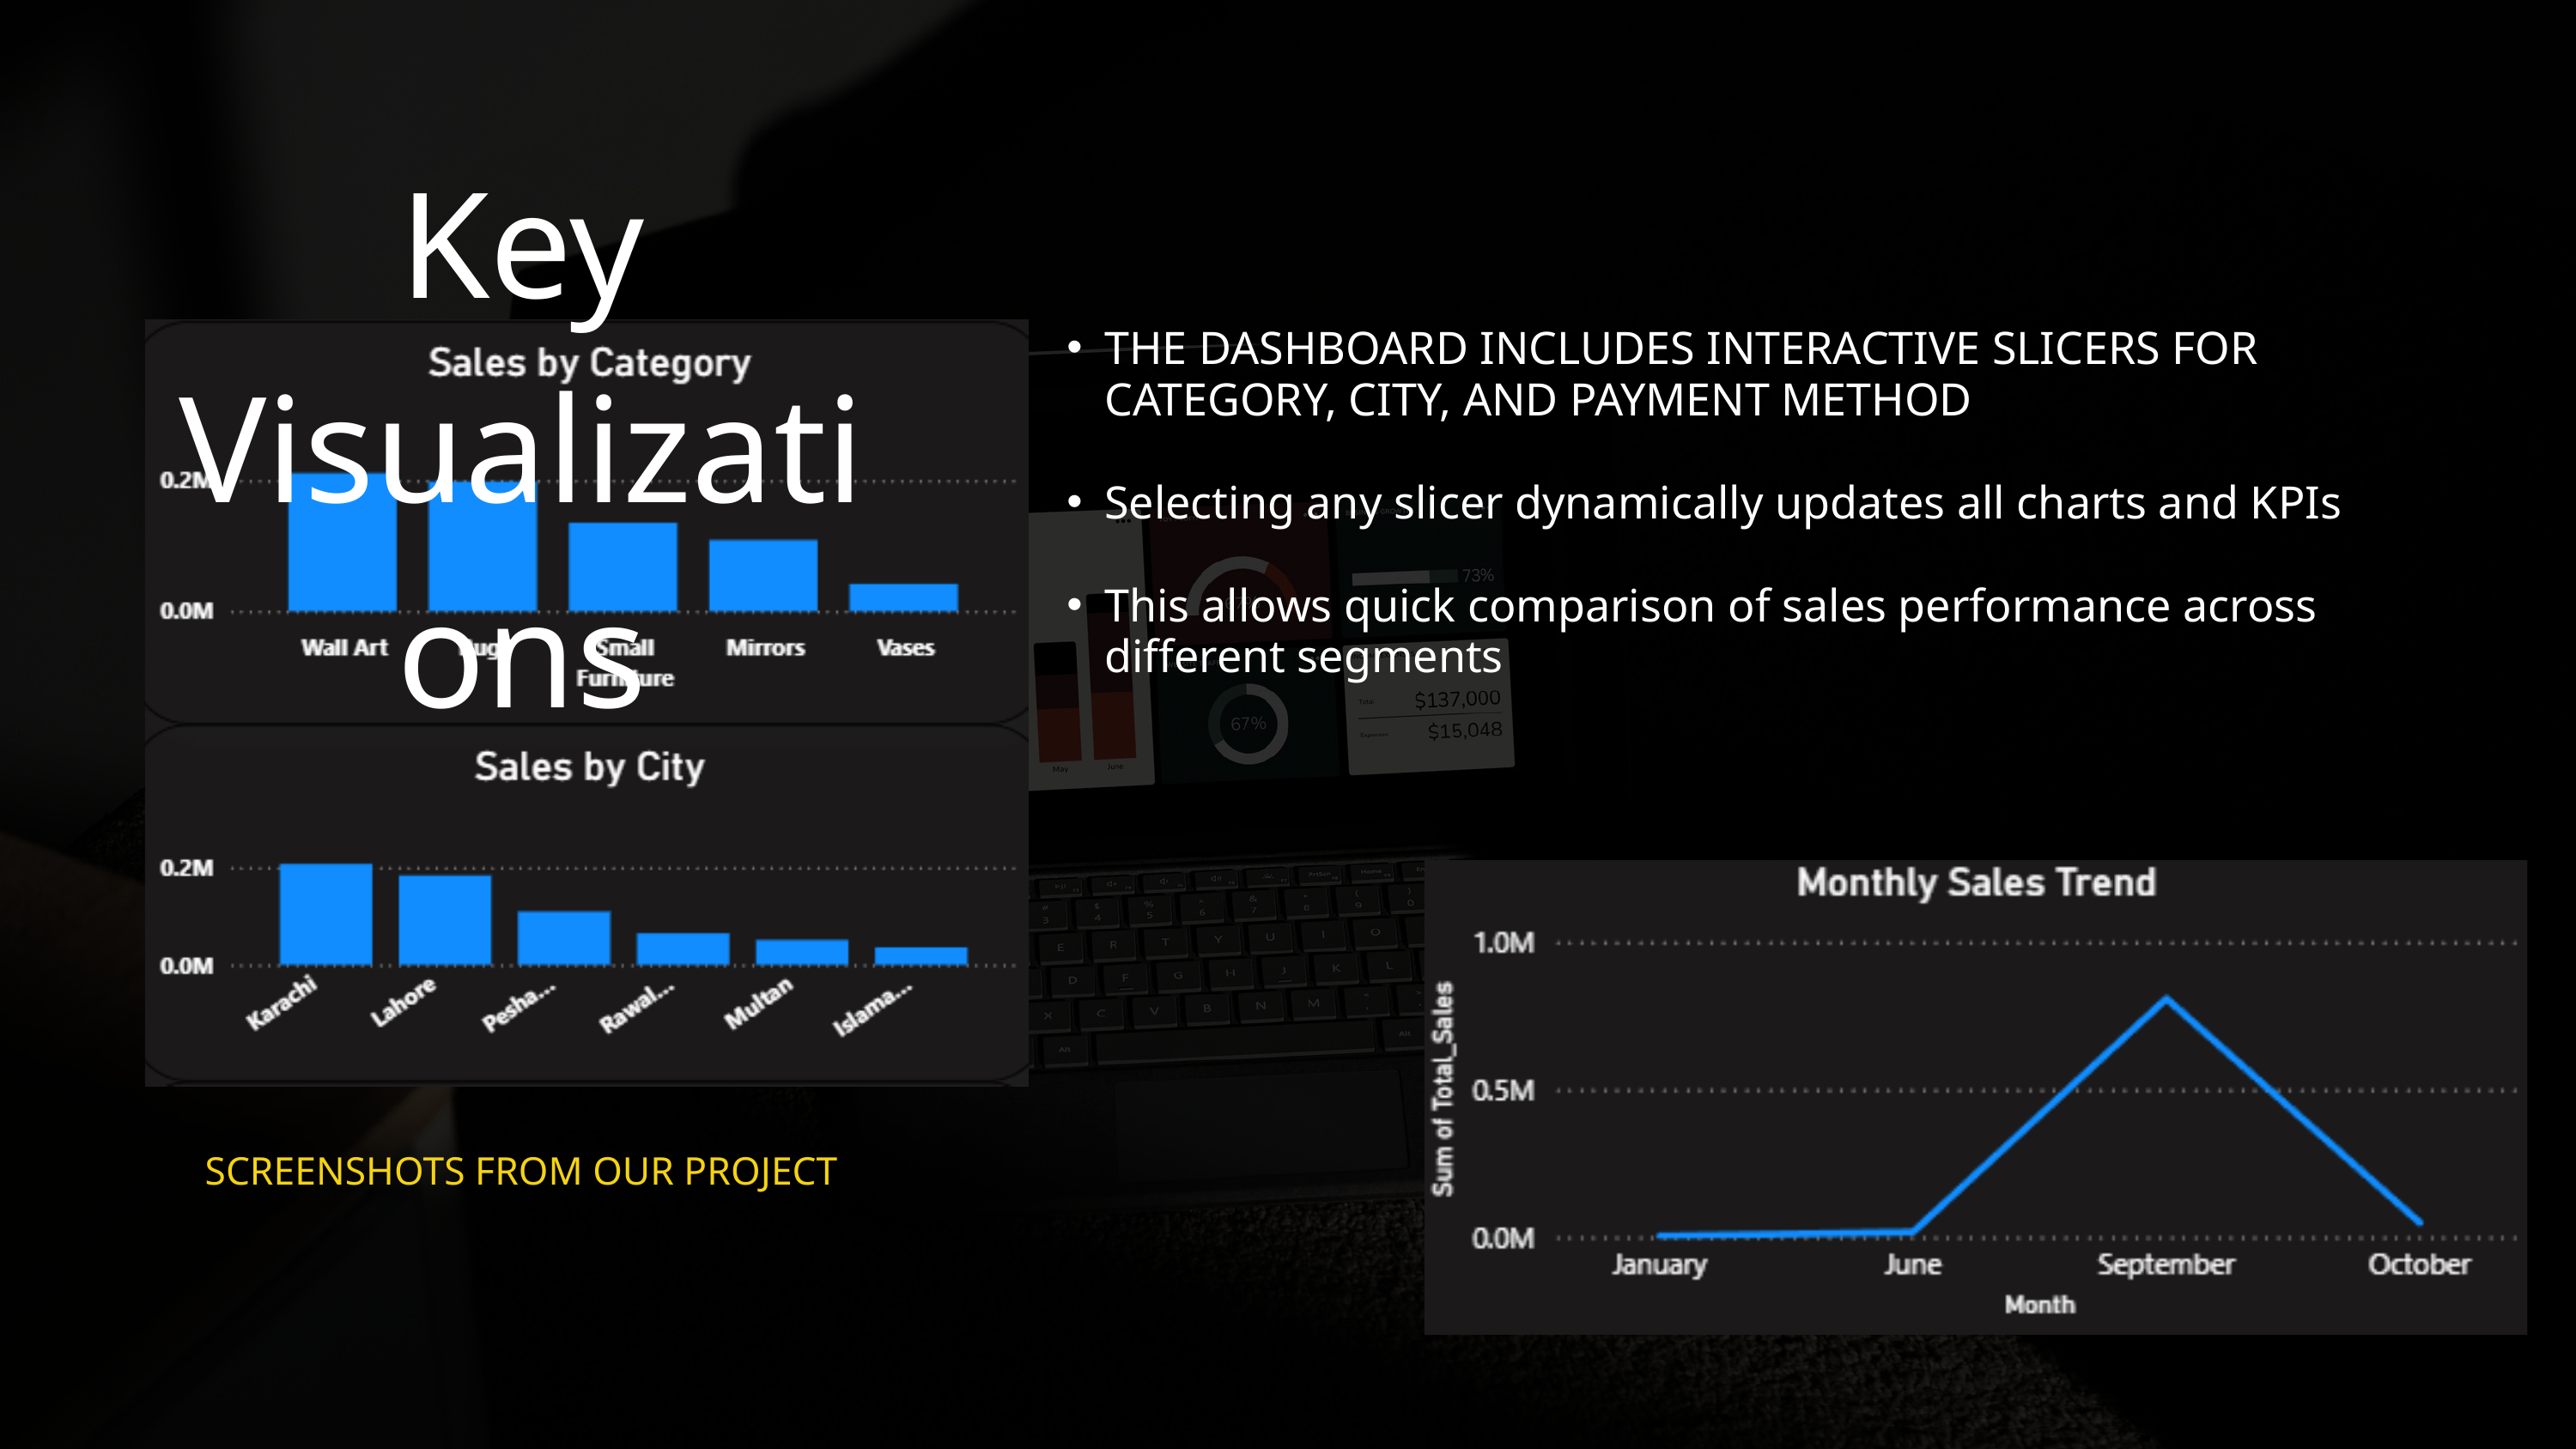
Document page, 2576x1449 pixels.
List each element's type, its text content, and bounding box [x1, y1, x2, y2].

text_box [0, 0, 2576, 1449]
text_box THE DASHBOARD INCLUDES INTERACTIVE SLICERS FOR CATEGORY, CITY, AND PAYMENT METHOD Selecting any slicer dynamically updates all charts and KPIs This allows quick comparison of sales performance across different segments [1028, 322, 2432, 785]
text_box Key Visualizations [144, 122, 899, 737]
text_box [144, 319, 1030, 1087]
text_box [1424, 860, 2528, 1335]
text_box SCREENSHOTS FROM OUR PROJECT [190, 1148, 854, 1193]
